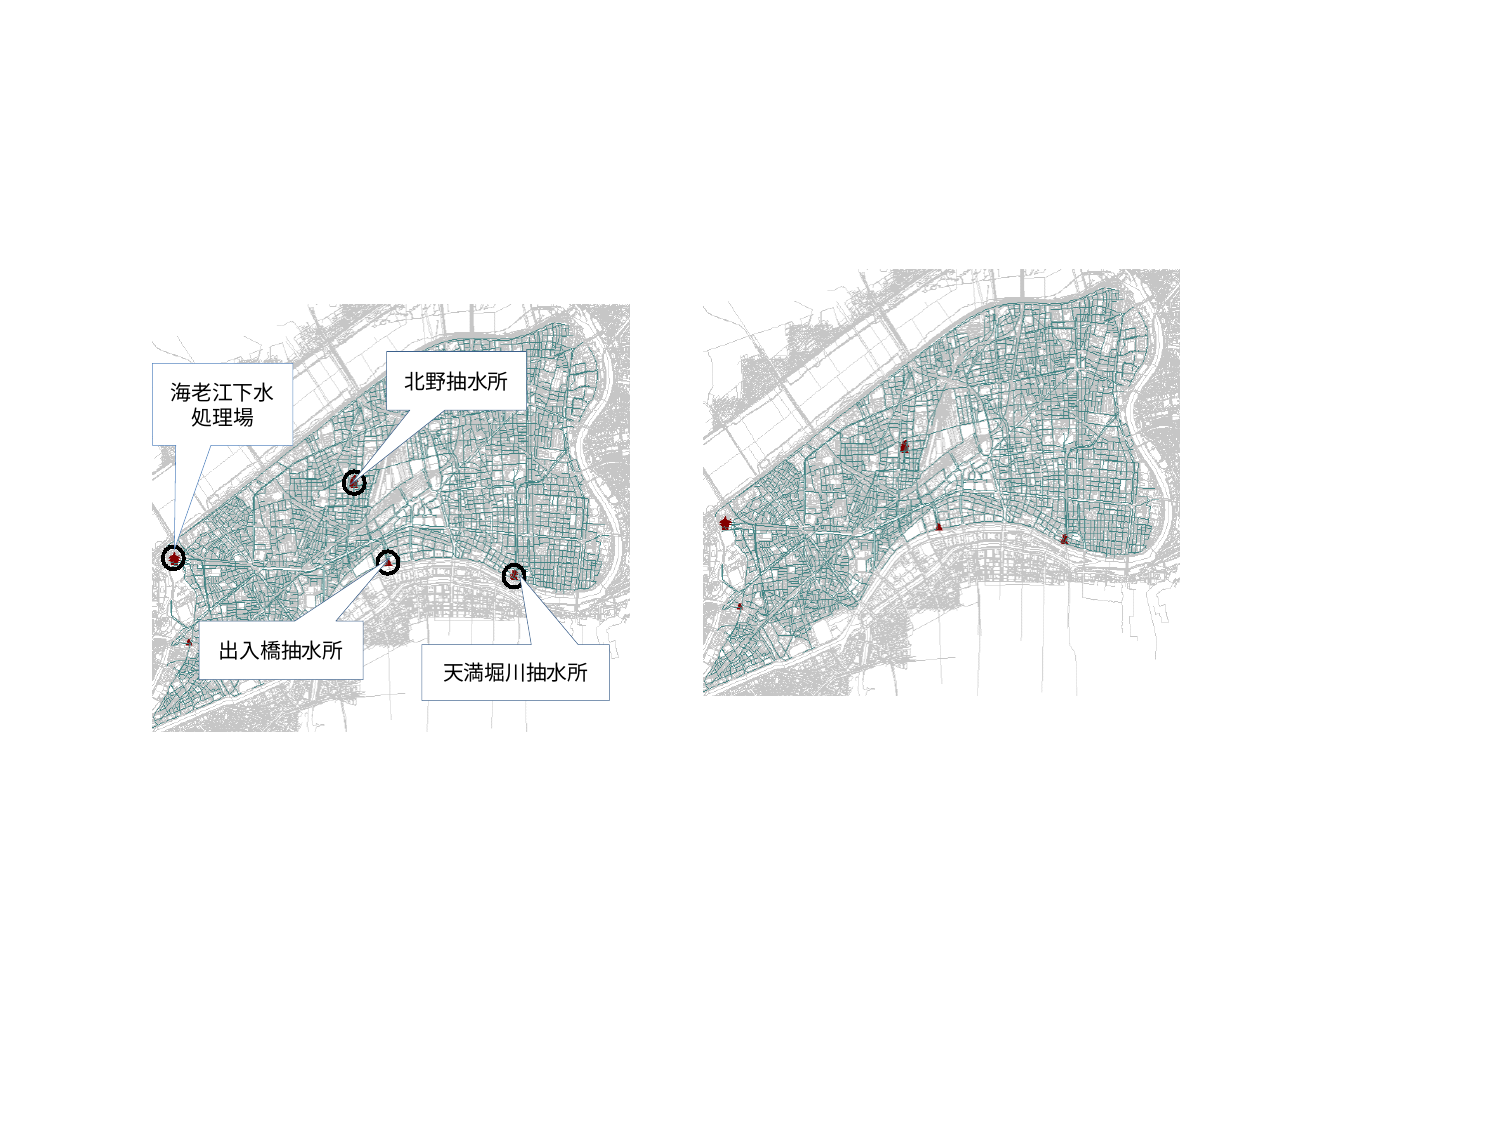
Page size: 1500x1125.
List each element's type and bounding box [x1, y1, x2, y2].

picture [702, 269, 1181, 697]
text_box [152, 304, 631, 733]
